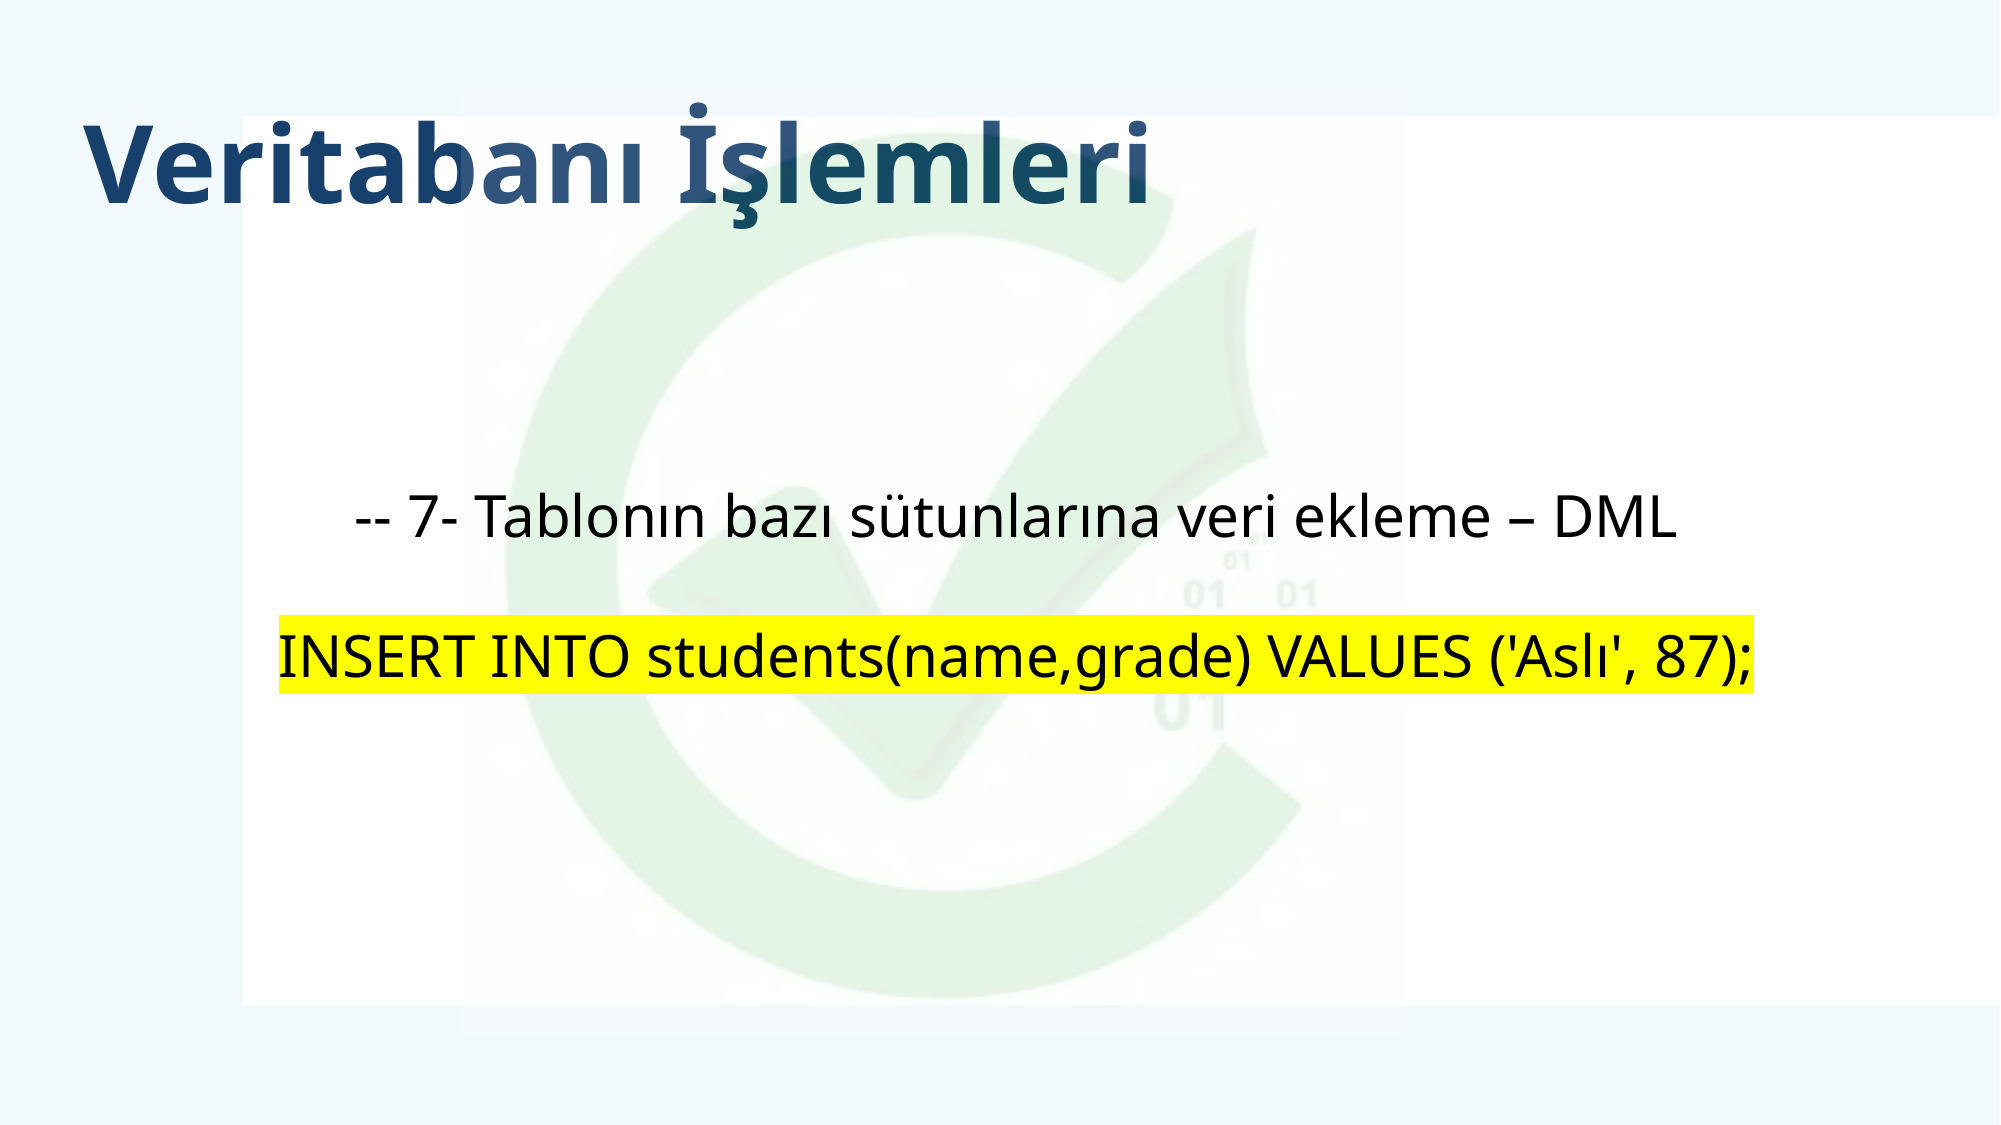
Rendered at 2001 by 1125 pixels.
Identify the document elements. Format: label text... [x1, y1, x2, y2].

text_box -- 7- Tablonın bazı sütunlarına veri ekleme – DML INSERT INTO students(name,grade) VALUES ('Aslı', 87); [1406, 471, 2000, 697]
picture [461, 90, 1406, 1035]
text_box -- 7- Tablonın bazı sütunlarına veri ekleme – DML INSERT INTO students(name,grade) VALUES ('Aslı', 87); [32, 471, 461, 697]
title Veritabanı İşlemleri [68, 59, 1799, 278]
